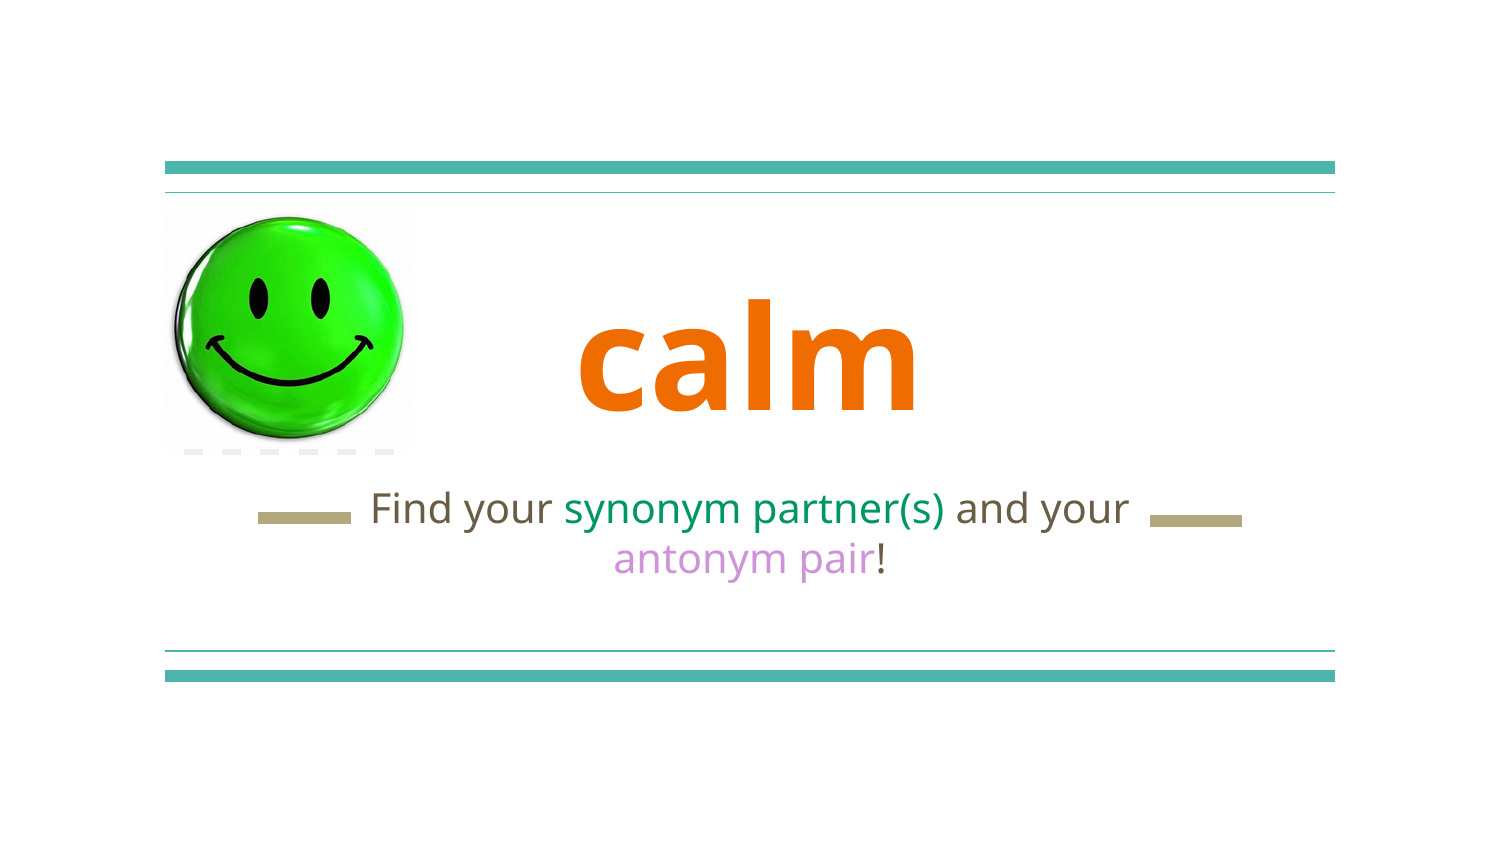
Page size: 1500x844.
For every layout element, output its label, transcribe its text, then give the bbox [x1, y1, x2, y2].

title calm [417, 287, 1336, 456]
subtitle Find your synonym partner(s) and your antonym pair! [350, 467, 1150, 598]
picture [164, 206, 413, 456]
